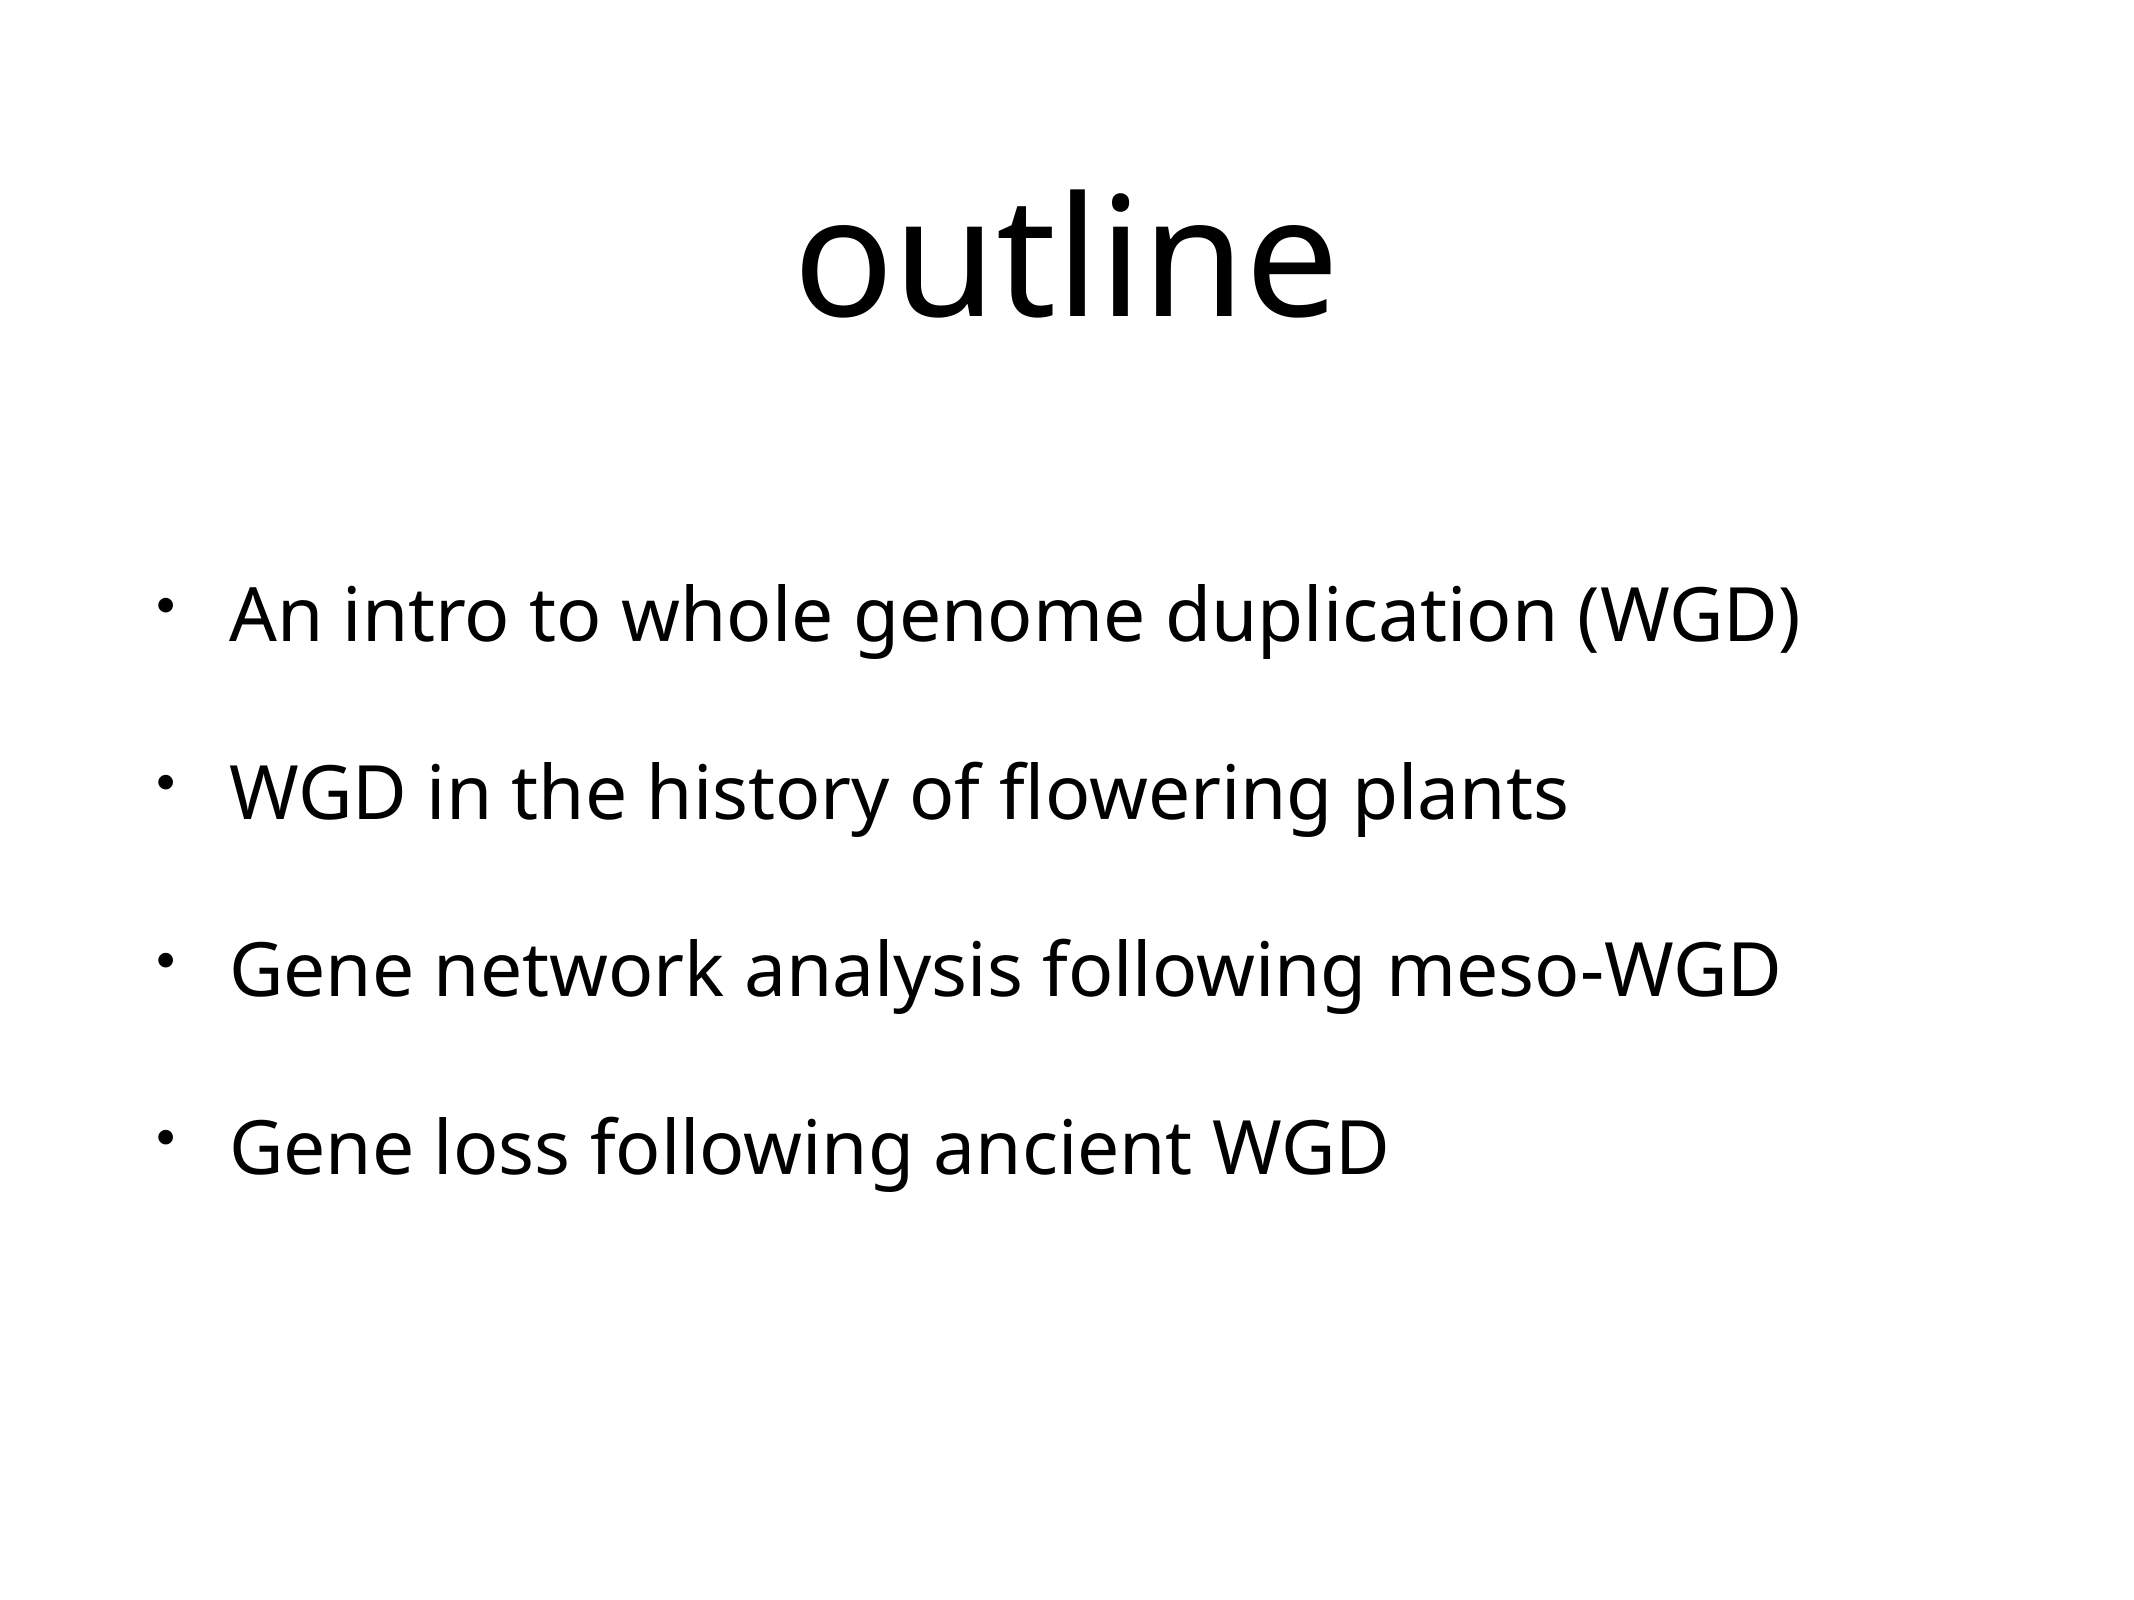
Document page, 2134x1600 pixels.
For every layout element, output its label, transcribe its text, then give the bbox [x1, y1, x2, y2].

list An intro to whole genome duplication (WGD) WGD in the history of flowering plants Gene network analysis following meso-WGD Gene loss following ancient WGD [155, 361, 1978, 1395]
title outline [155, 72, 1978, 361]
